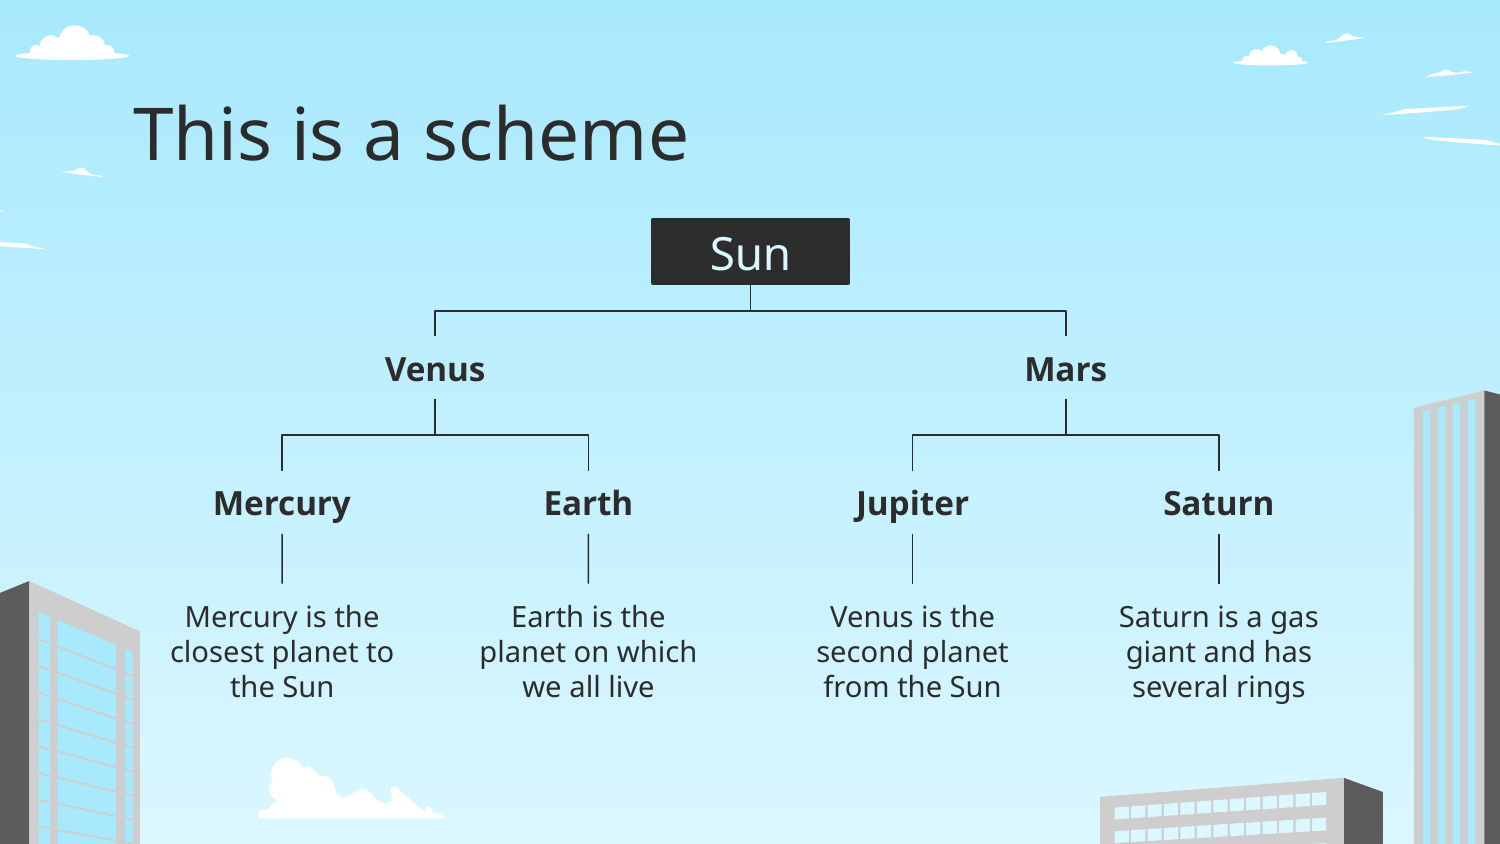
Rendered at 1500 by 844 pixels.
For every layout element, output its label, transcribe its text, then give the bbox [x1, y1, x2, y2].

text_box Mars [968, 336, 1164, 400]
title This is a scheme [118, 72, 1382, 167]
text_box Mercury is the closest planet to the Sun [151, 583, 413, 716]
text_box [1106, 358, 1179, 512]
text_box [566, 151, 620, 468]
text_box Saturn [1121, 471, 1317, 534]
text_box Venus [337, 336, 533, 400]
text_box Jupiter [815, 471, 1011, 534]
text_box Mercury [184, 471, 380, 534]
text_box Earth is the planet on which we all live [457, 583, 720, 716]
text_box Earth [490, 471, 686, 534]
text_box Sun [652, 220, 849, 283]
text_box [881, 151, 936, 468]
text_box Saturn is a gas giant and has several rings [1088, 583, 1350, 716]
text_box Venus is the second planet from the Sun [781, 583, 1044, 716]
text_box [322, 358, 395, 512]
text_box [475, 358, 548, 512]
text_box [952, 358, 1026, 512]
